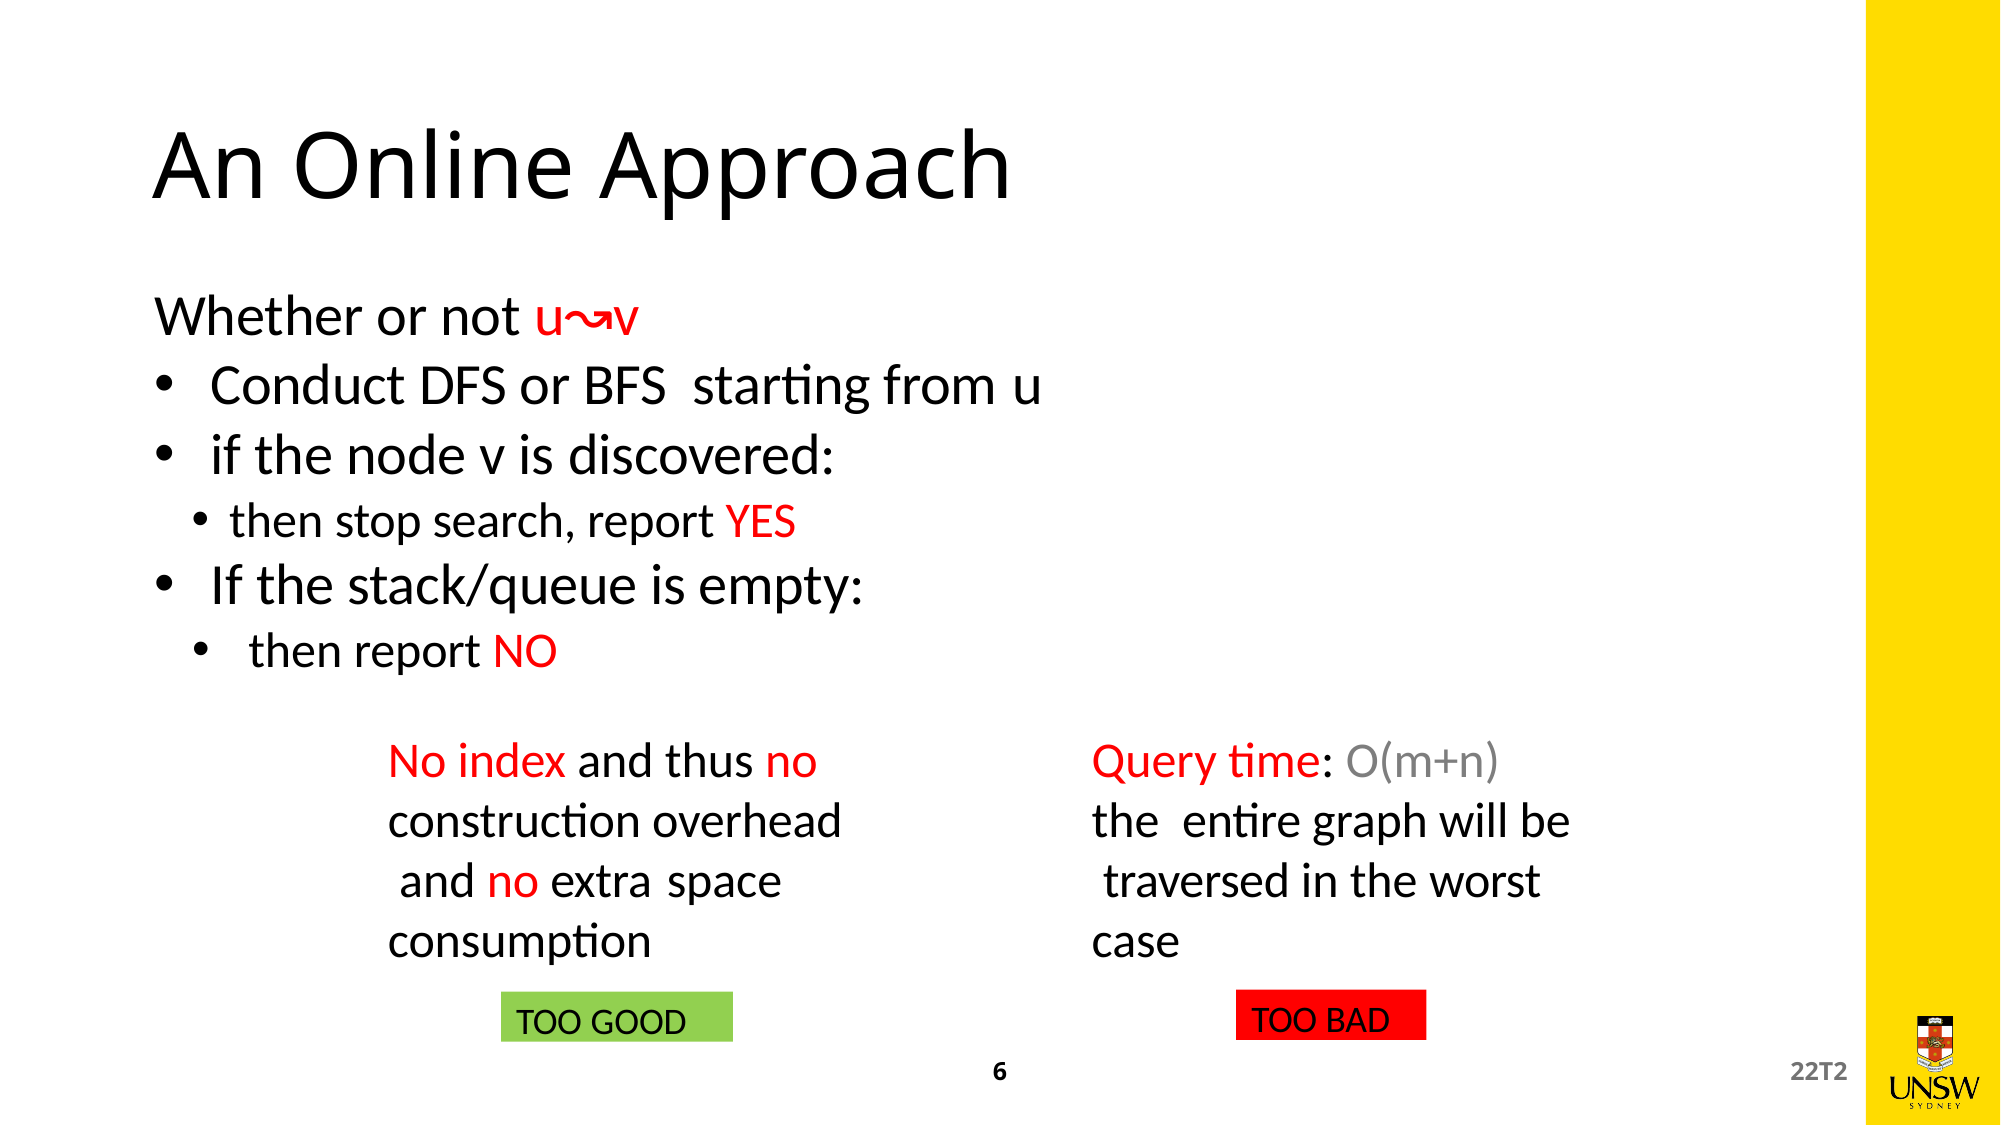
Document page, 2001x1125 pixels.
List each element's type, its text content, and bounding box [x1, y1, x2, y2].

text_box TOO GOOD [501, 991, 733, 1042]
title An Online Approach [137, 59, 1863, 277]
picture [1890, 1016, 1980, 1109]
list Whether or not u↝v Conduct DFS or BFS starting from u if the node v is discovered: then stop search, report YES If the stack/queue is empty: then report NO [137, 277, 1863, 992]
slide_number 6 [774, 1042, 1225, 1103]
text_box No index and thus no construction overhead and no extra space consumption [385, 725, 849, 968]
text_box Query time: O(m+n) the entire graph will be traversed in the worst case [1089, 725, 1574, 968]
footer 22T2 [1225, 1042, 1863, 1103]
text_box TOO BAD [1236, 989, 1427, 1040]
